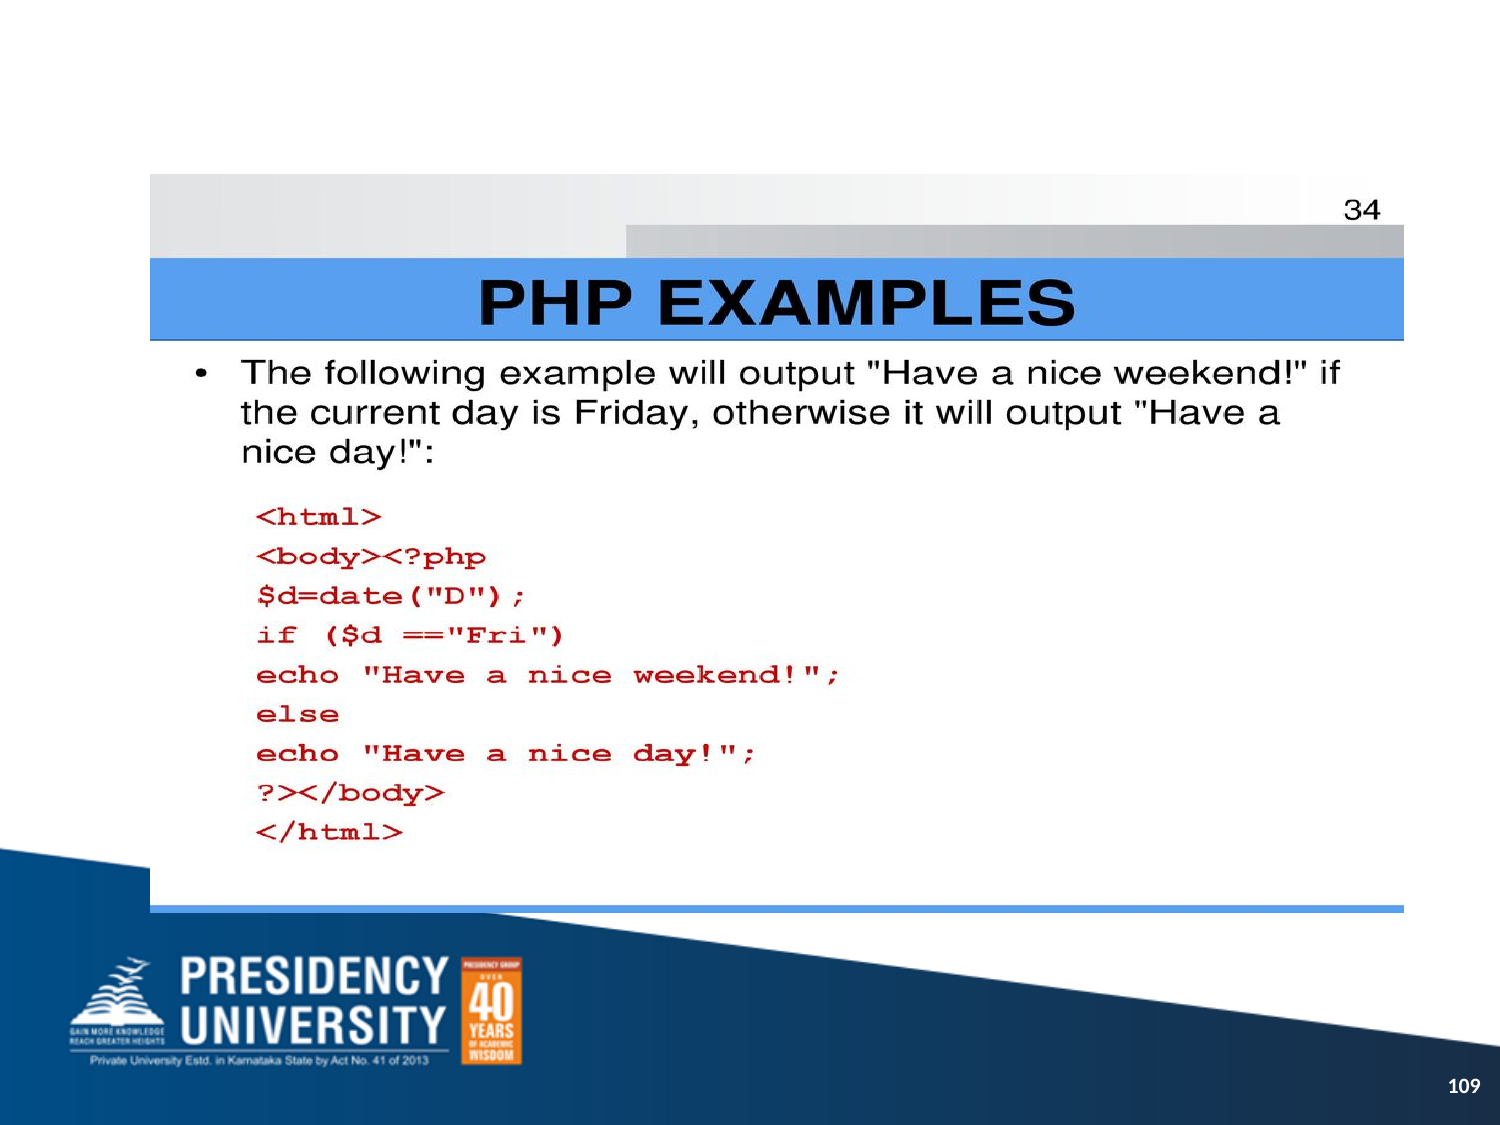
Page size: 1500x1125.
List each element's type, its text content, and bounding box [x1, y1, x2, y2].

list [149, 174, 1404, 913]
picture [0, 845, 1500, 1125]
slide_number 109 [1158, 1054, 1496, 1115]
